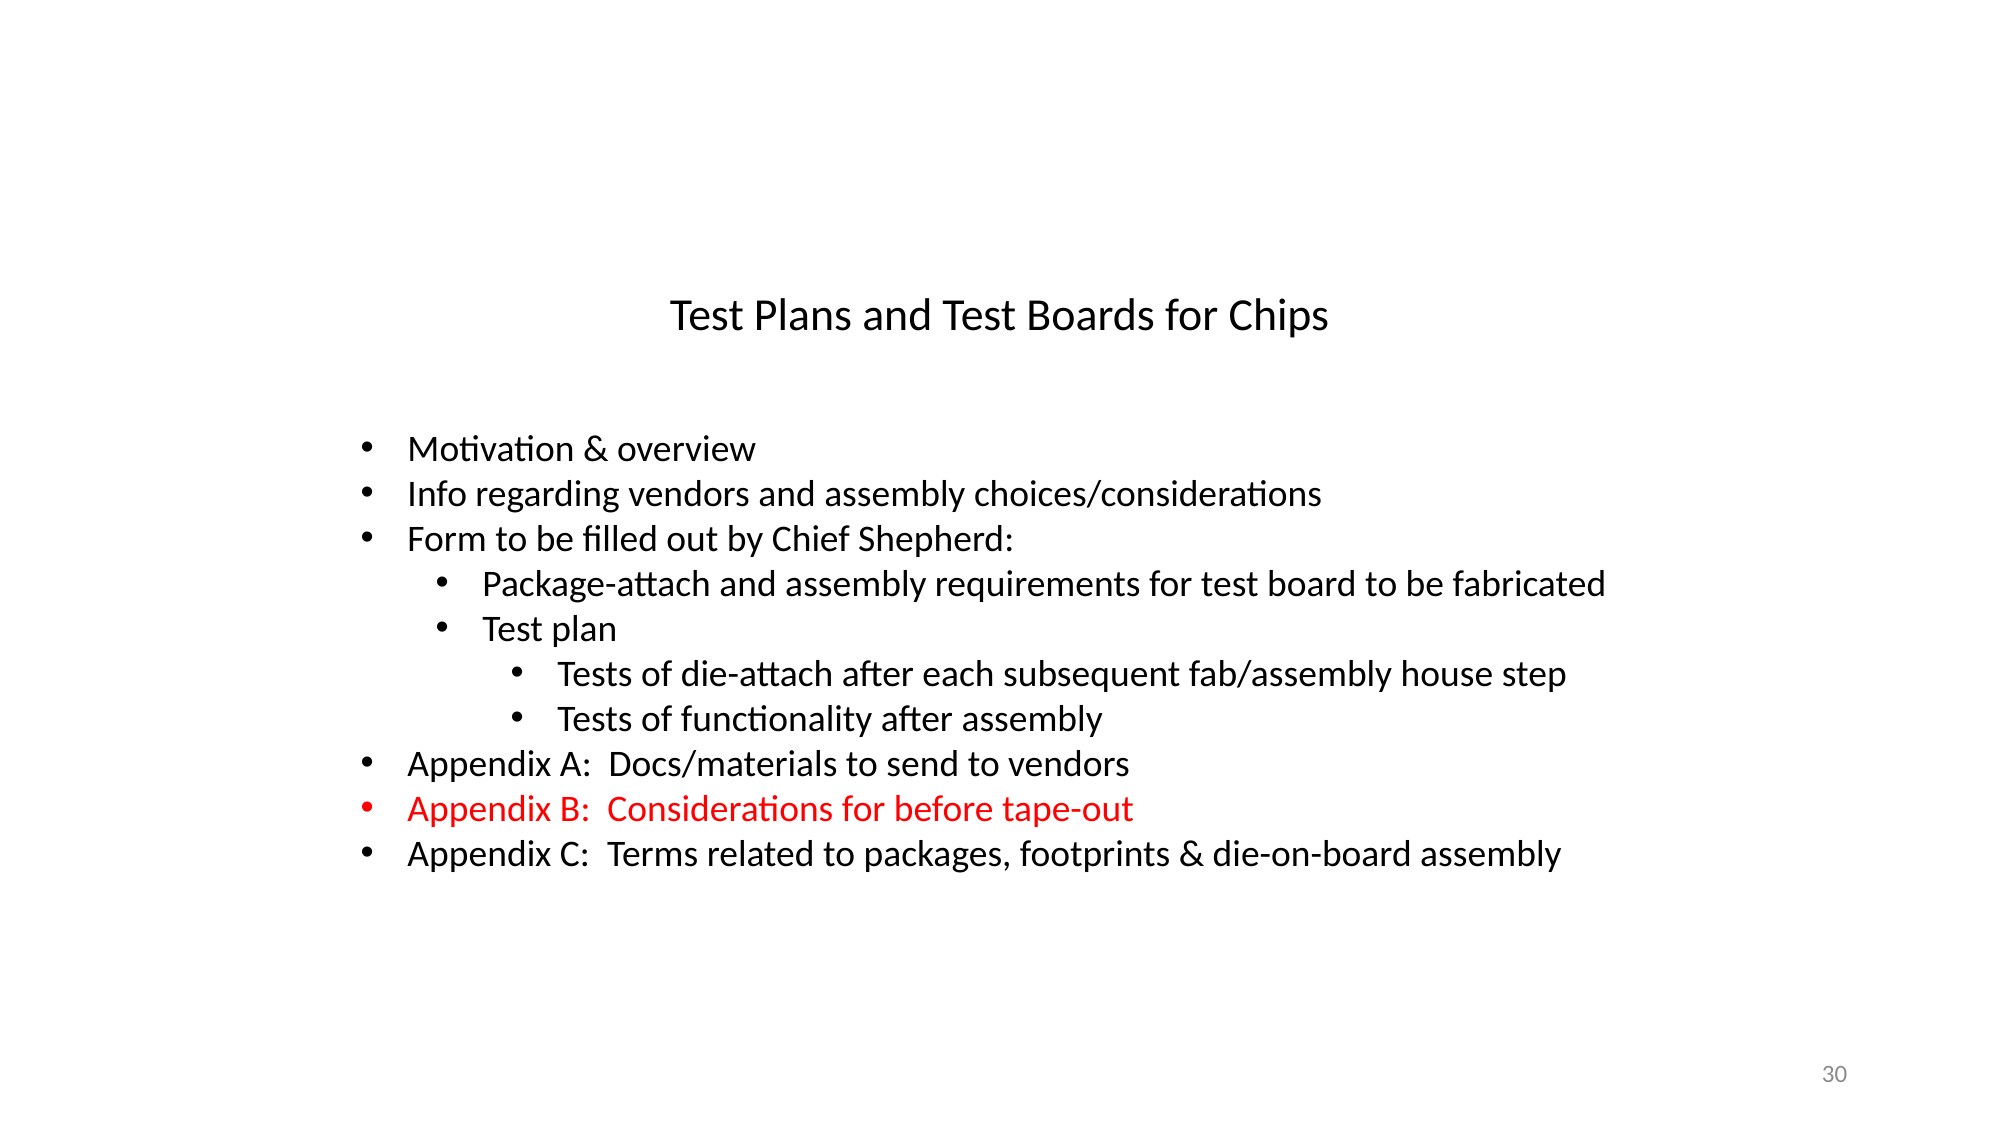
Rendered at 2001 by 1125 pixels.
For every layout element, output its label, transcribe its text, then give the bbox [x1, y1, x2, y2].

text_box Motivation & overview Info regarding vendors and assembly choices/considerations Form to be filled out by Chief Shepherd: Package-attach and assembly requirements for test board to be fabricated Test plan Tests of die-attach after each subsequent fab/assembly house step Tests of functionality after assembly Appendix A: Docs/materials to send to vendors Appendix B: Considerations for before tape-out Appendix C: Terms related to packages, footprints & die-on-board assembly [345, 416, 1750, 927]
text_box Test Plans and Test Boards for Chips [370, 277, 1630, 348]
slide_number 30 [1412, 1042, 1863, 1103]
